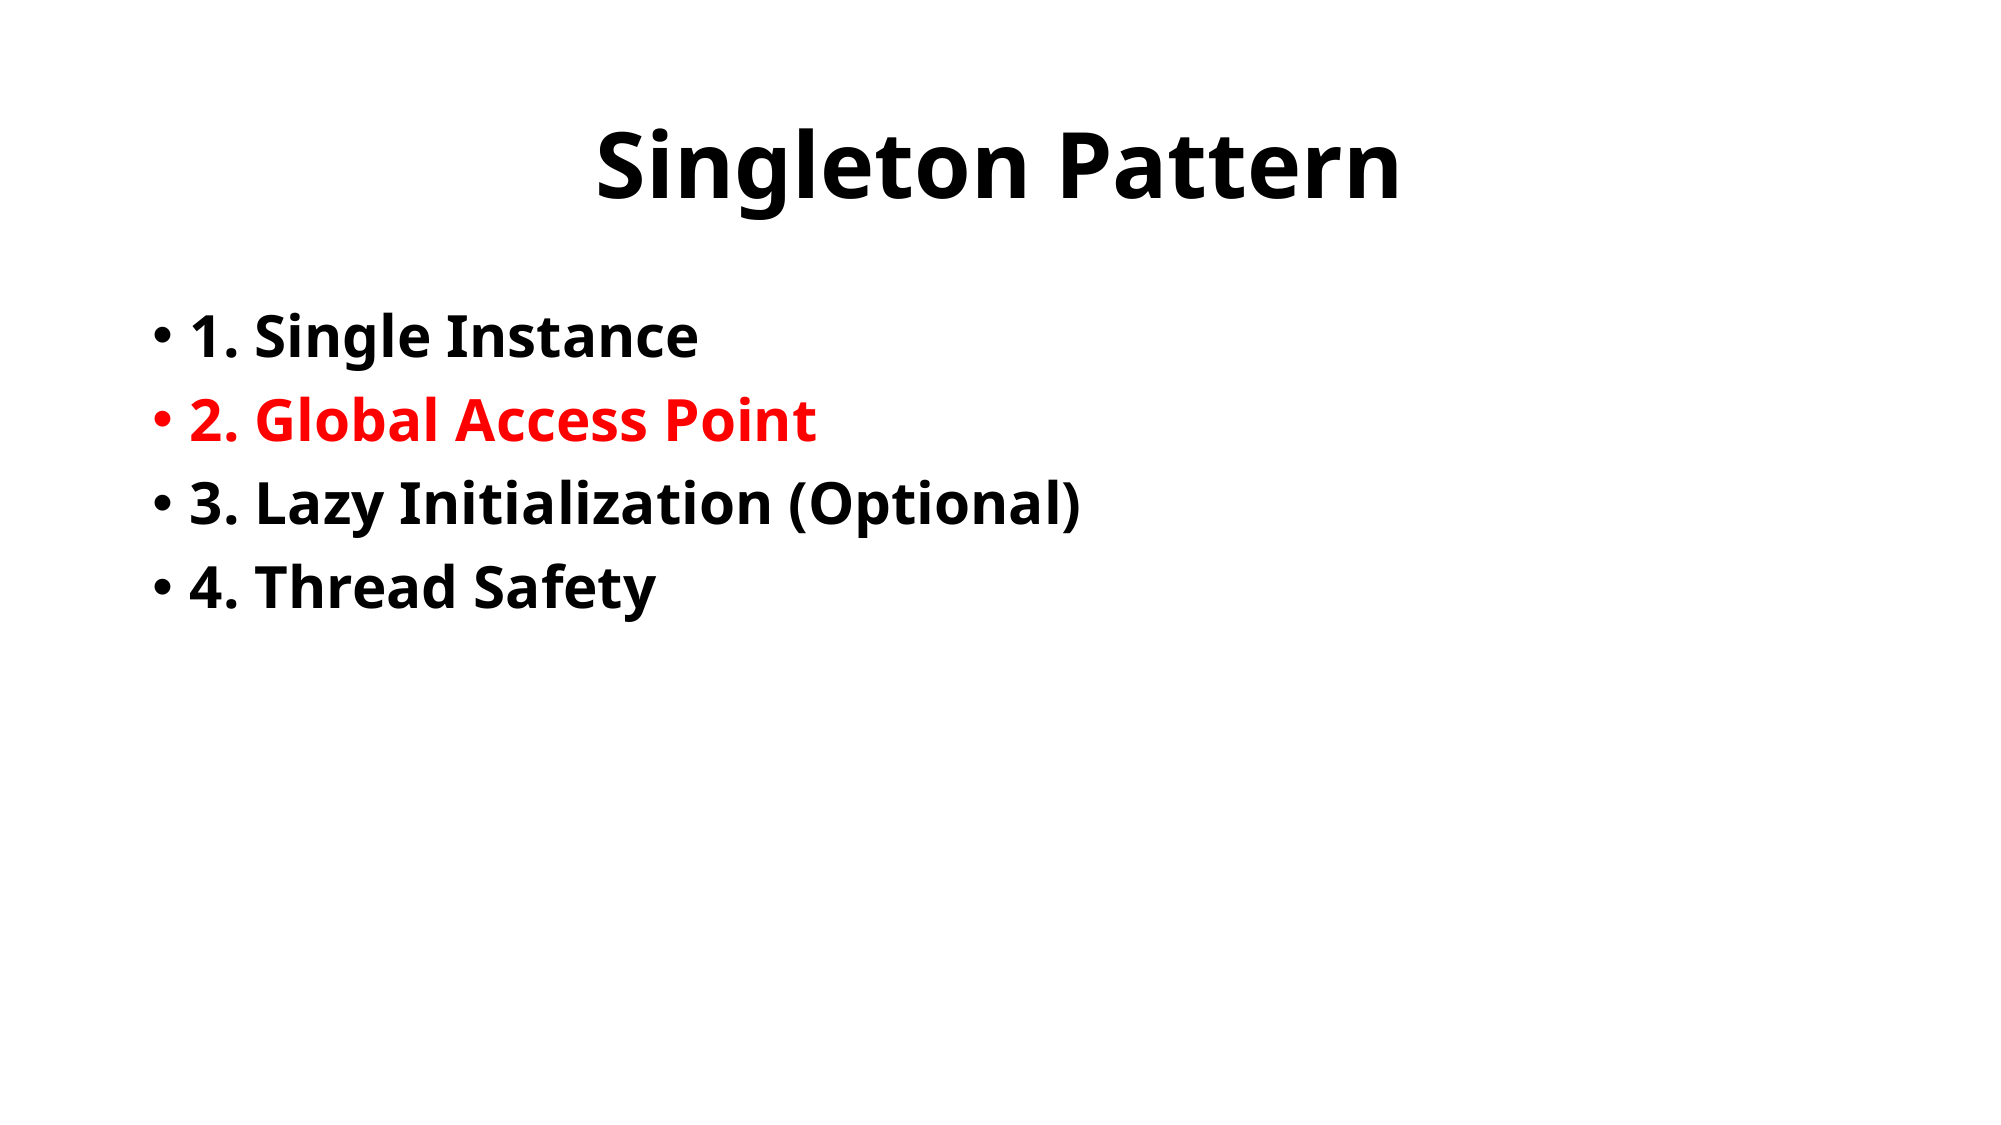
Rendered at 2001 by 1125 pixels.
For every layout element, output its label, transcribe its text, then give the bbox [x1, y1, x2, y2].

list 1. Single Instance 2. Global Access Point 3. Lazy Initialization (Optional) 4. Thread Safety [137, 299, 1863, 1014]
title Singleton Pattern [137, 59, 1863, 278]
